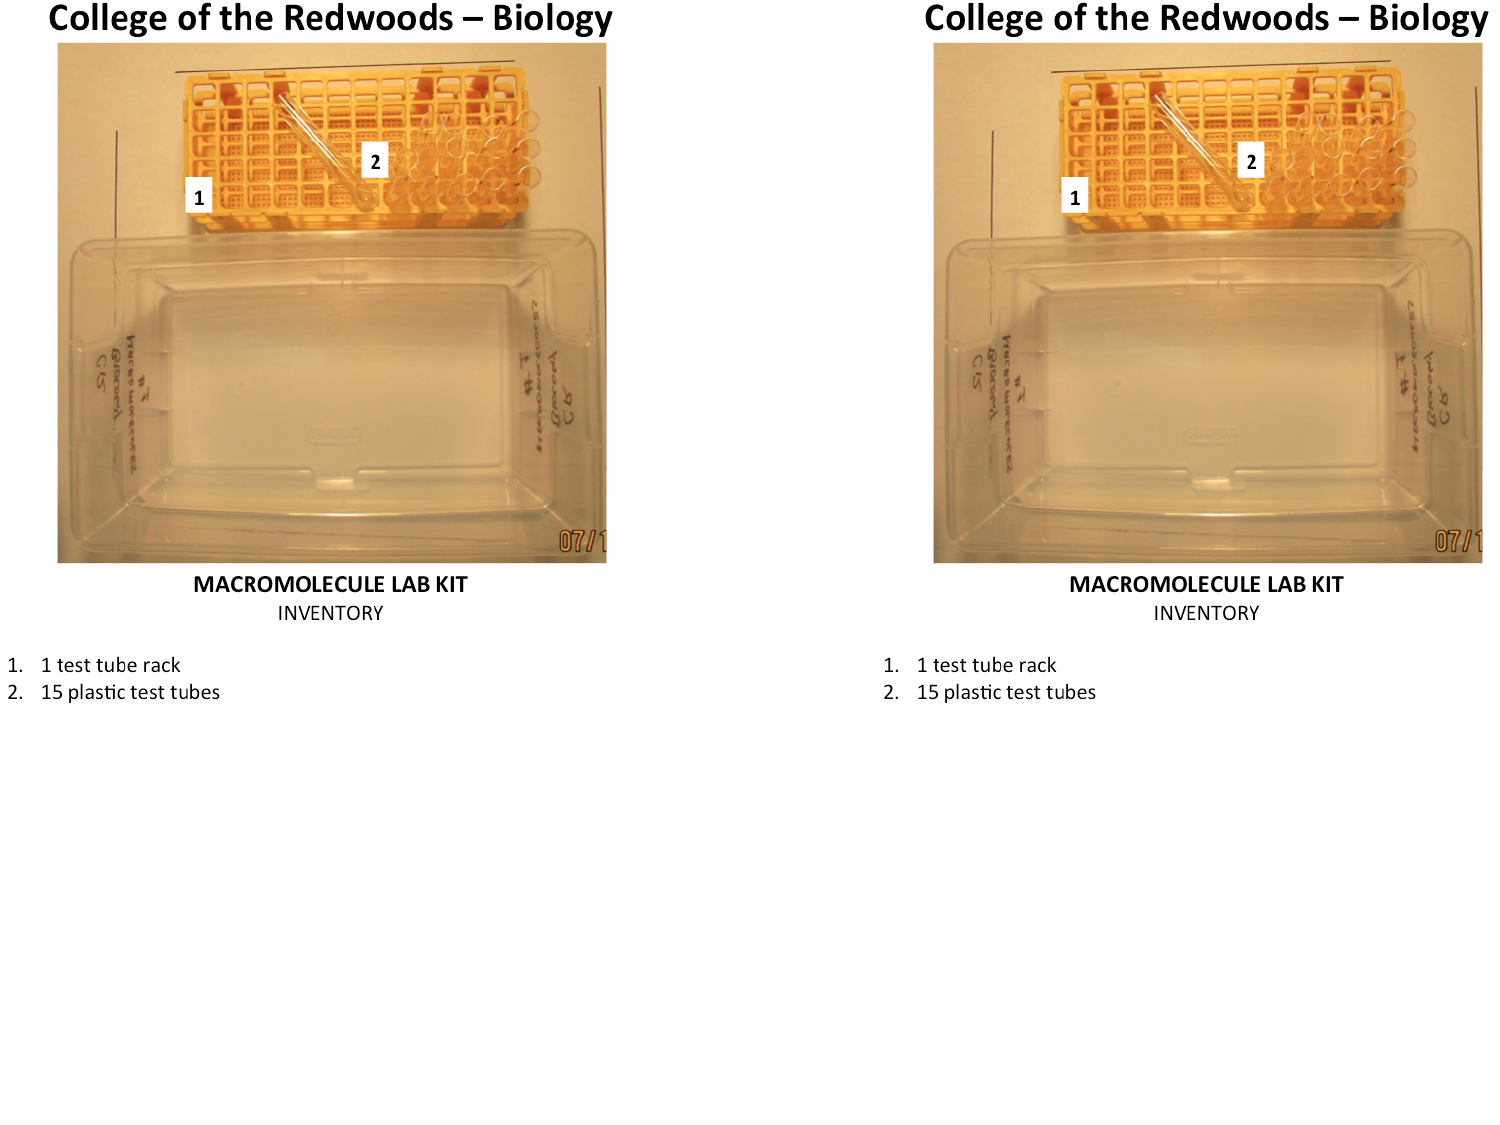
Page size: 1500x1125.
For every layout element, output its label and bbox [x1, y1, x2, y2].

picture [876, 0, 1500, 710]
picture [0, 0, 624, 710]
